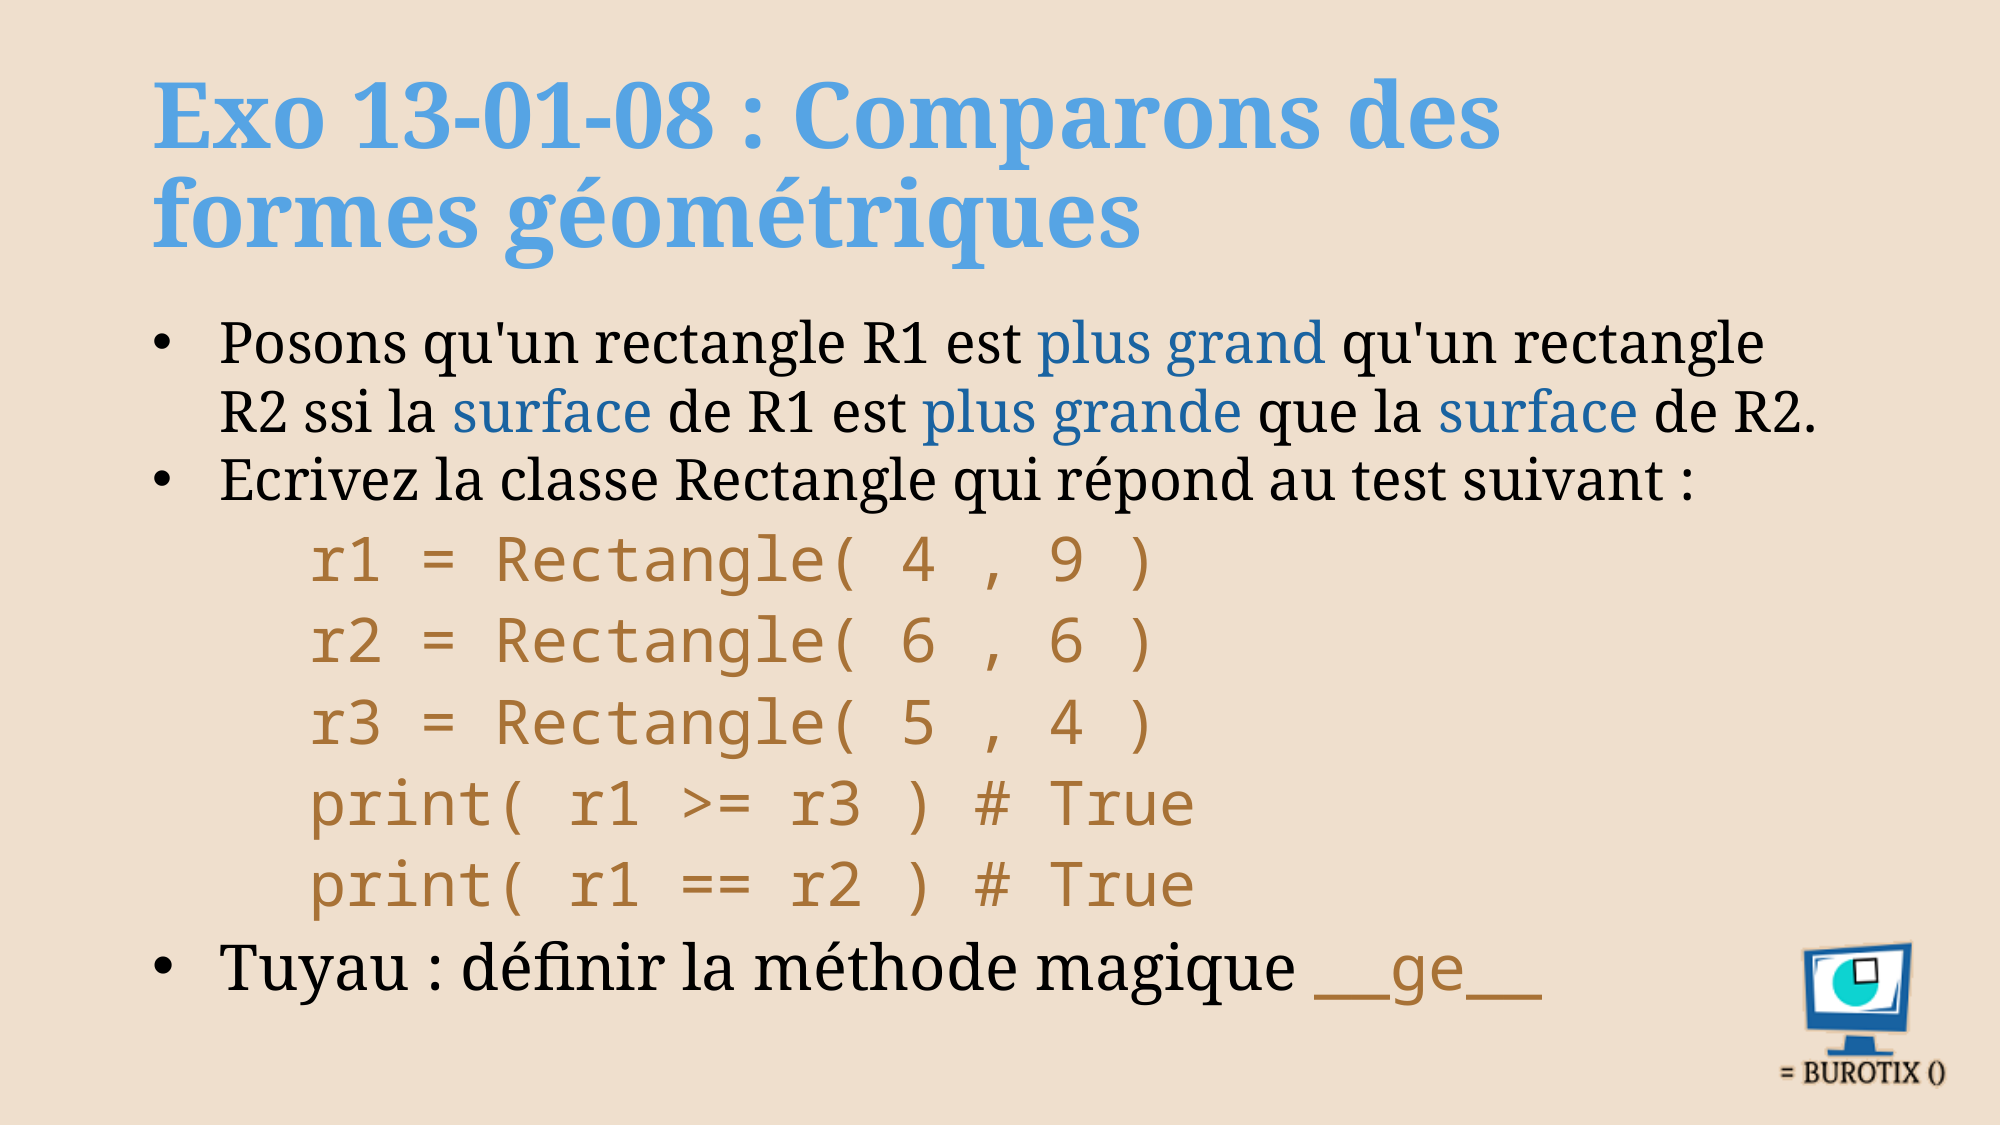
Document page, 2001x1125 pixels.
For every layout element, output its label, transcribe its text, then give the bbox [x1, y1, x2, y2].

picture [1776, 938, 1949, 1089]
title Exo 13-01-08 : Comparons des formes géométriques [137, 59, 1863, 278]
list Posons qu'un rectangle R1 est plus grand qu'un rectangle R2 ssi la surface de R1 est plus grande que la surface de R2. Ecrivez la classe Rectangle qui répond au test suivant : r1 = Rectangle( 4 , 9 ) r2 = Rectangle( 6 , 6 ) r3 = Rectangle( 5 , 4 ) print( r1 >= r3 ) # True print( r1 == r2 ) # True Tuyau : définir la méthode magique __ge__ [137, 299, 1863, 1014]
